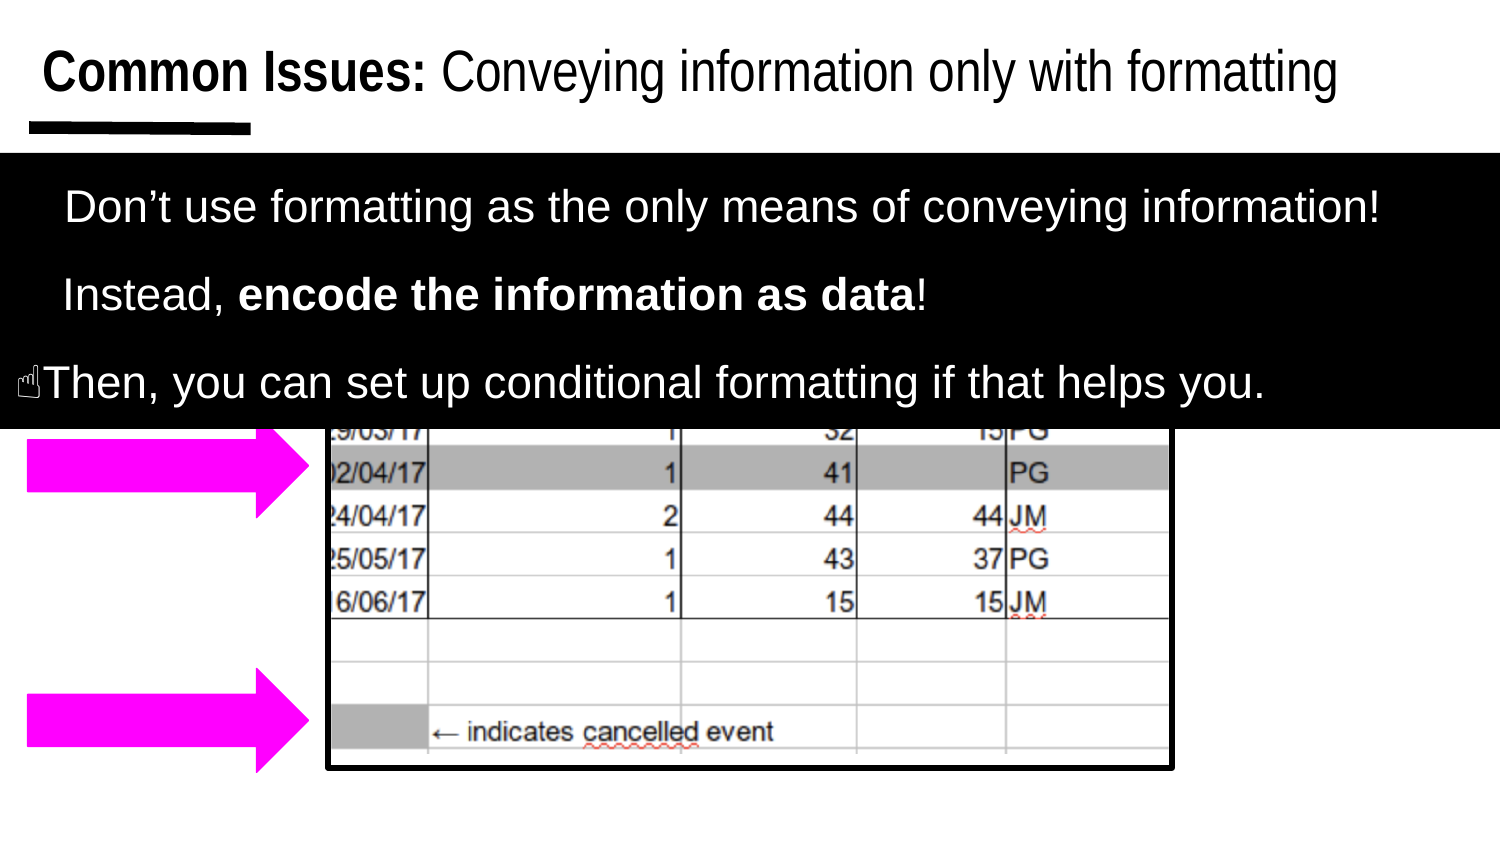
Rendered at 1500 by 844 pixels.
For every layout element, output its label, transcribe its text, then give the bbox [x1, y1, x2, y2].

picture [331, 166, 1169, 765]
title Common Issues: Conveying information only with formatting [27, 18, 1449, 152]
list ⛔ Don’t use formatting as the only means of conveying information! ✅ Instead, encode the information as data! ☝️Then, you can set up conditional formatting if that helps you. [0, 152, 1500, 429]
text_box [27, 429, 309, 518]
text_box [27, 668, 309, 773]
